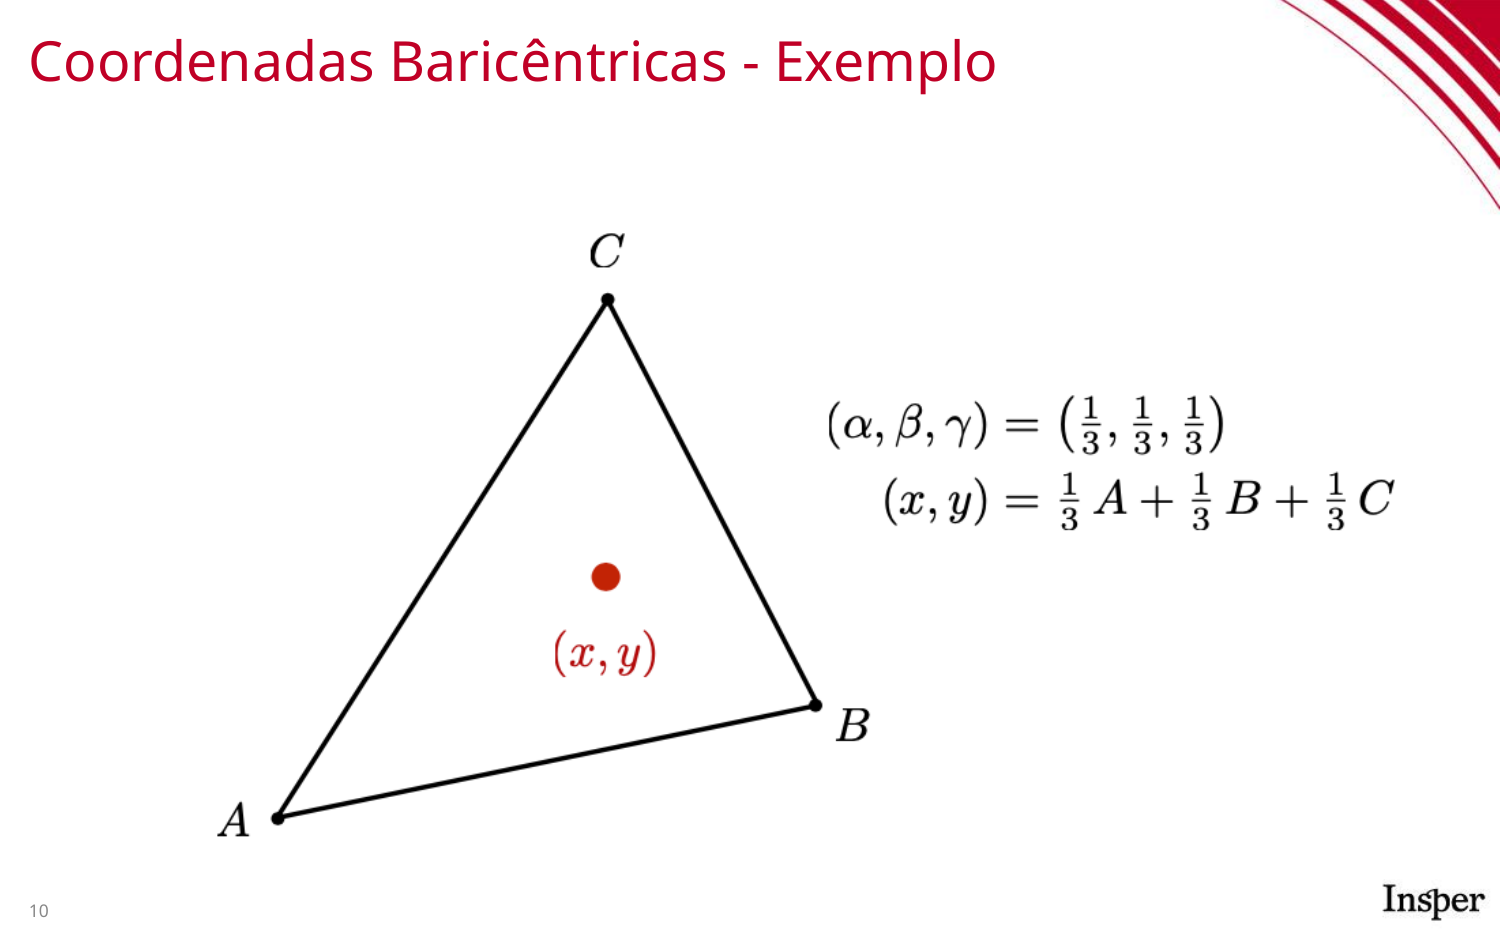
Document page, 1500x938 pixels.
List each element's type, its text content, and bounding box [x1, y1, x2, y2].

title Coordenadas Baricêntricas - Exemplo [13, 18, 1397, 104]
slide_number ‹#› [0, 887, 78, 938]
picture [208, 0, 1500, 938]
